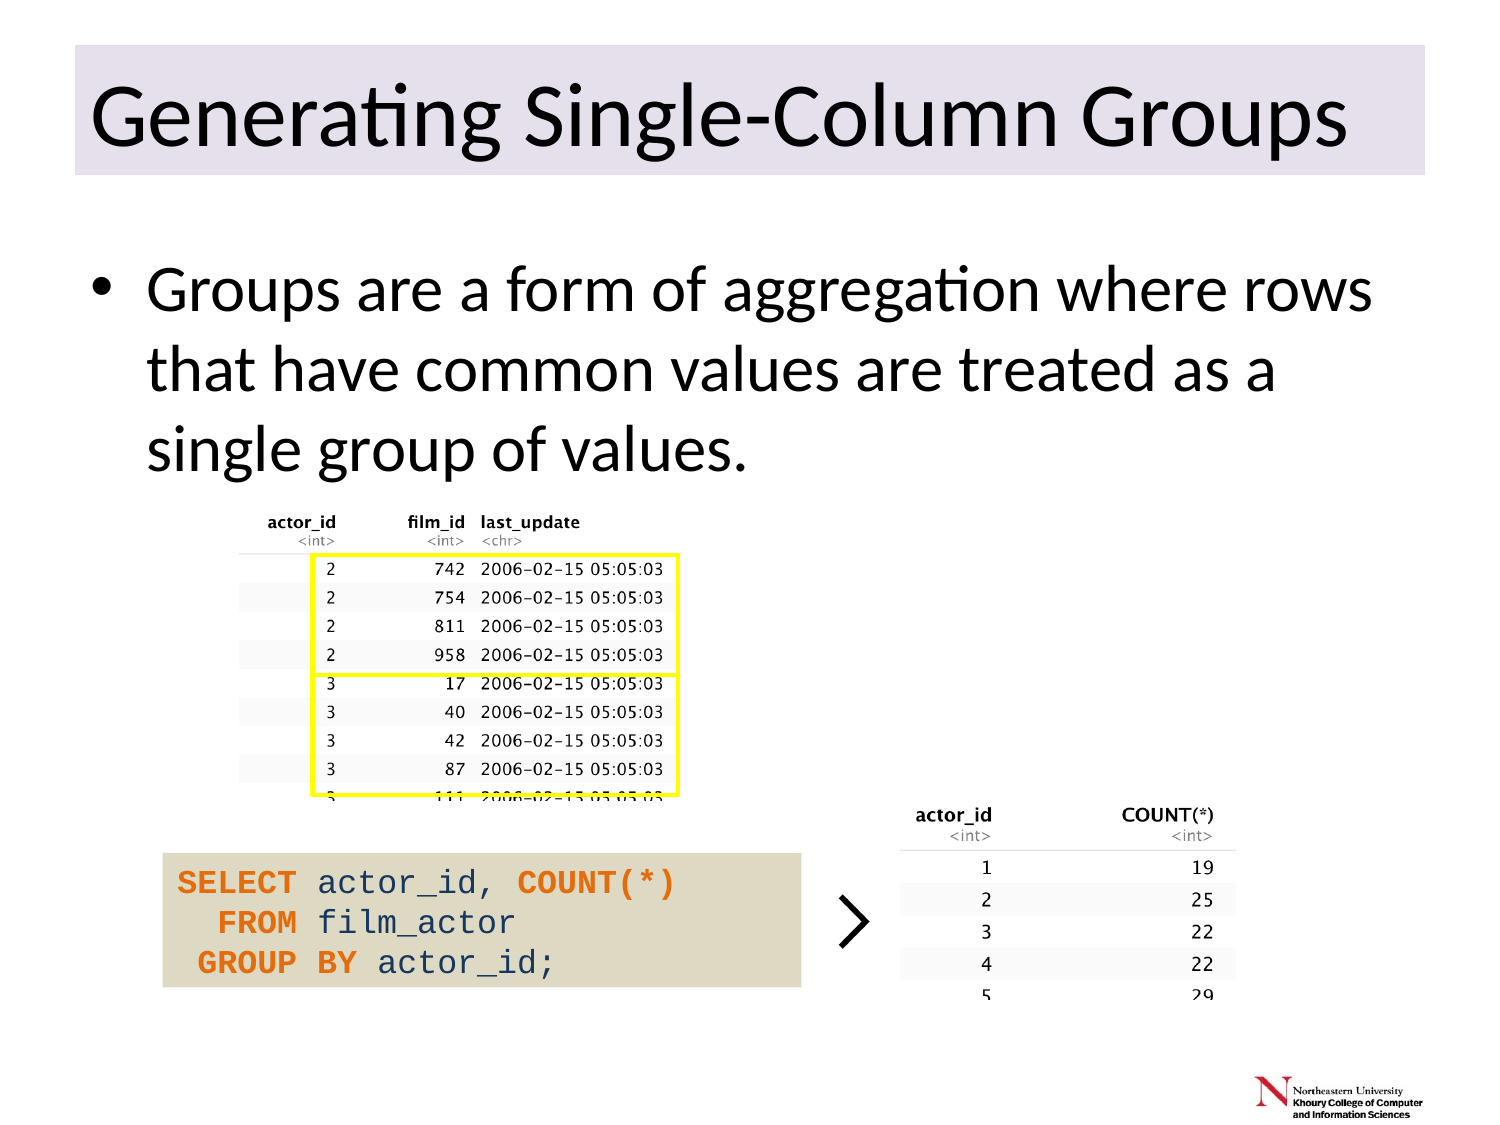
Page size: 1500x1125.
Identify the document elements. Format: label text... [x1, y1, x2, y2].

picture [807, 801, 1236, 1000]
picture [239, 512, 678, 802]
picture [1250, 1073, 1425, 1122]
text_box SELECT actor_id, COUNT(*) FROM film_actor GROUP BY actor_id; [162, 852, 802, 988]
list Groups are a form of aggregation where rows that have common values are treated as a single group of values. [75, 237, 1425, 513]
title Generating Single-Column Groups [75, 45, 1425, 175]
